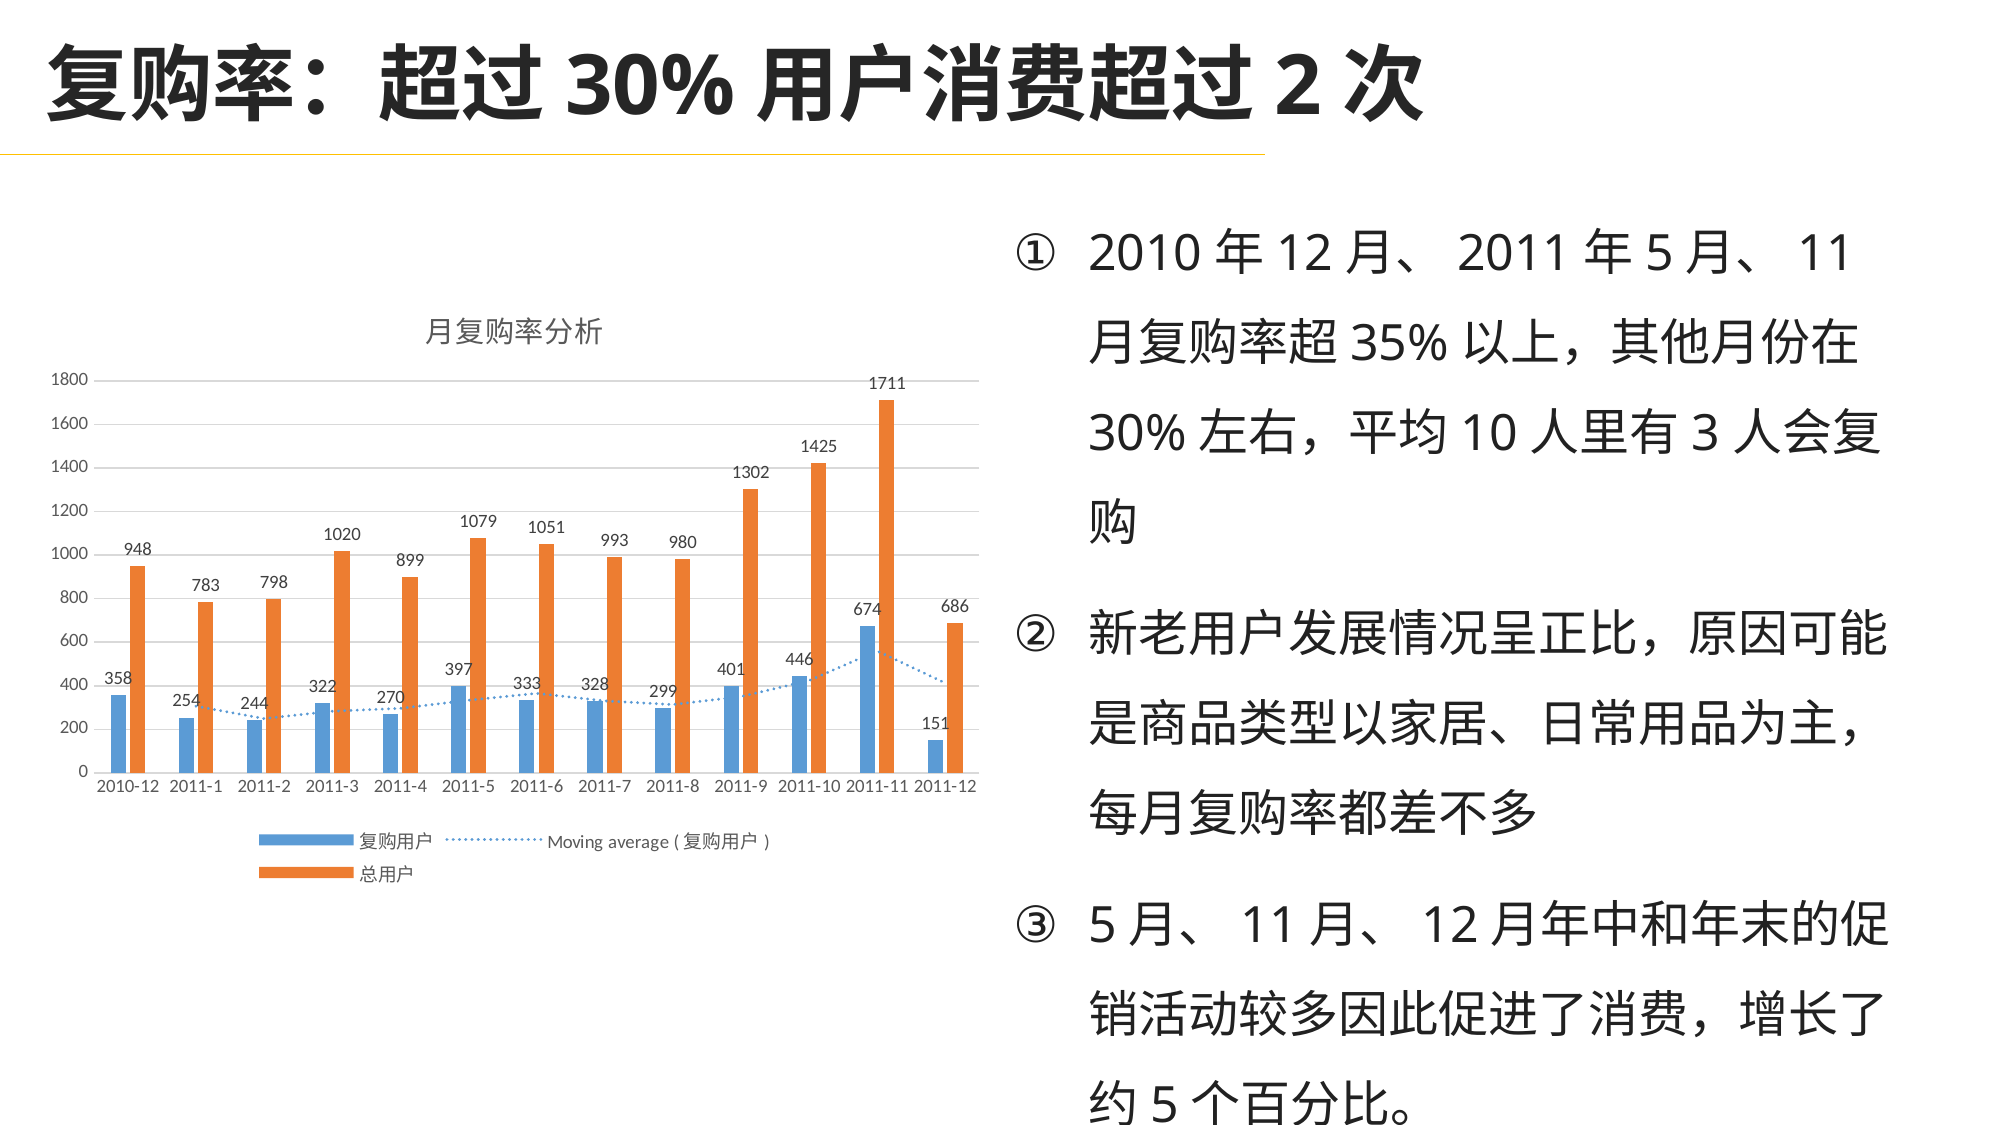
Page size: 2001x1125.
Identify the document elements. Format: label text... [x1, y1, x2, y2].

text_box 2010年12月、2011年5月、11月复购率超35%以上，其他月份在30%左右，平均10人里有3人会复购 新老用户发展情况呈正比，原因可能是商品类型以家居、日常用品为主，每月复购率都差不多 5月、11月、12月年中和年末的促销活动较多因此促进了消费，增长了约5个百分比。 [998, 182, 1930, 1030]
text_box 复购率：超过30%用户消费超过2次 [31, 35, 1818, 152]
chart [31, 279, 999, 892]
